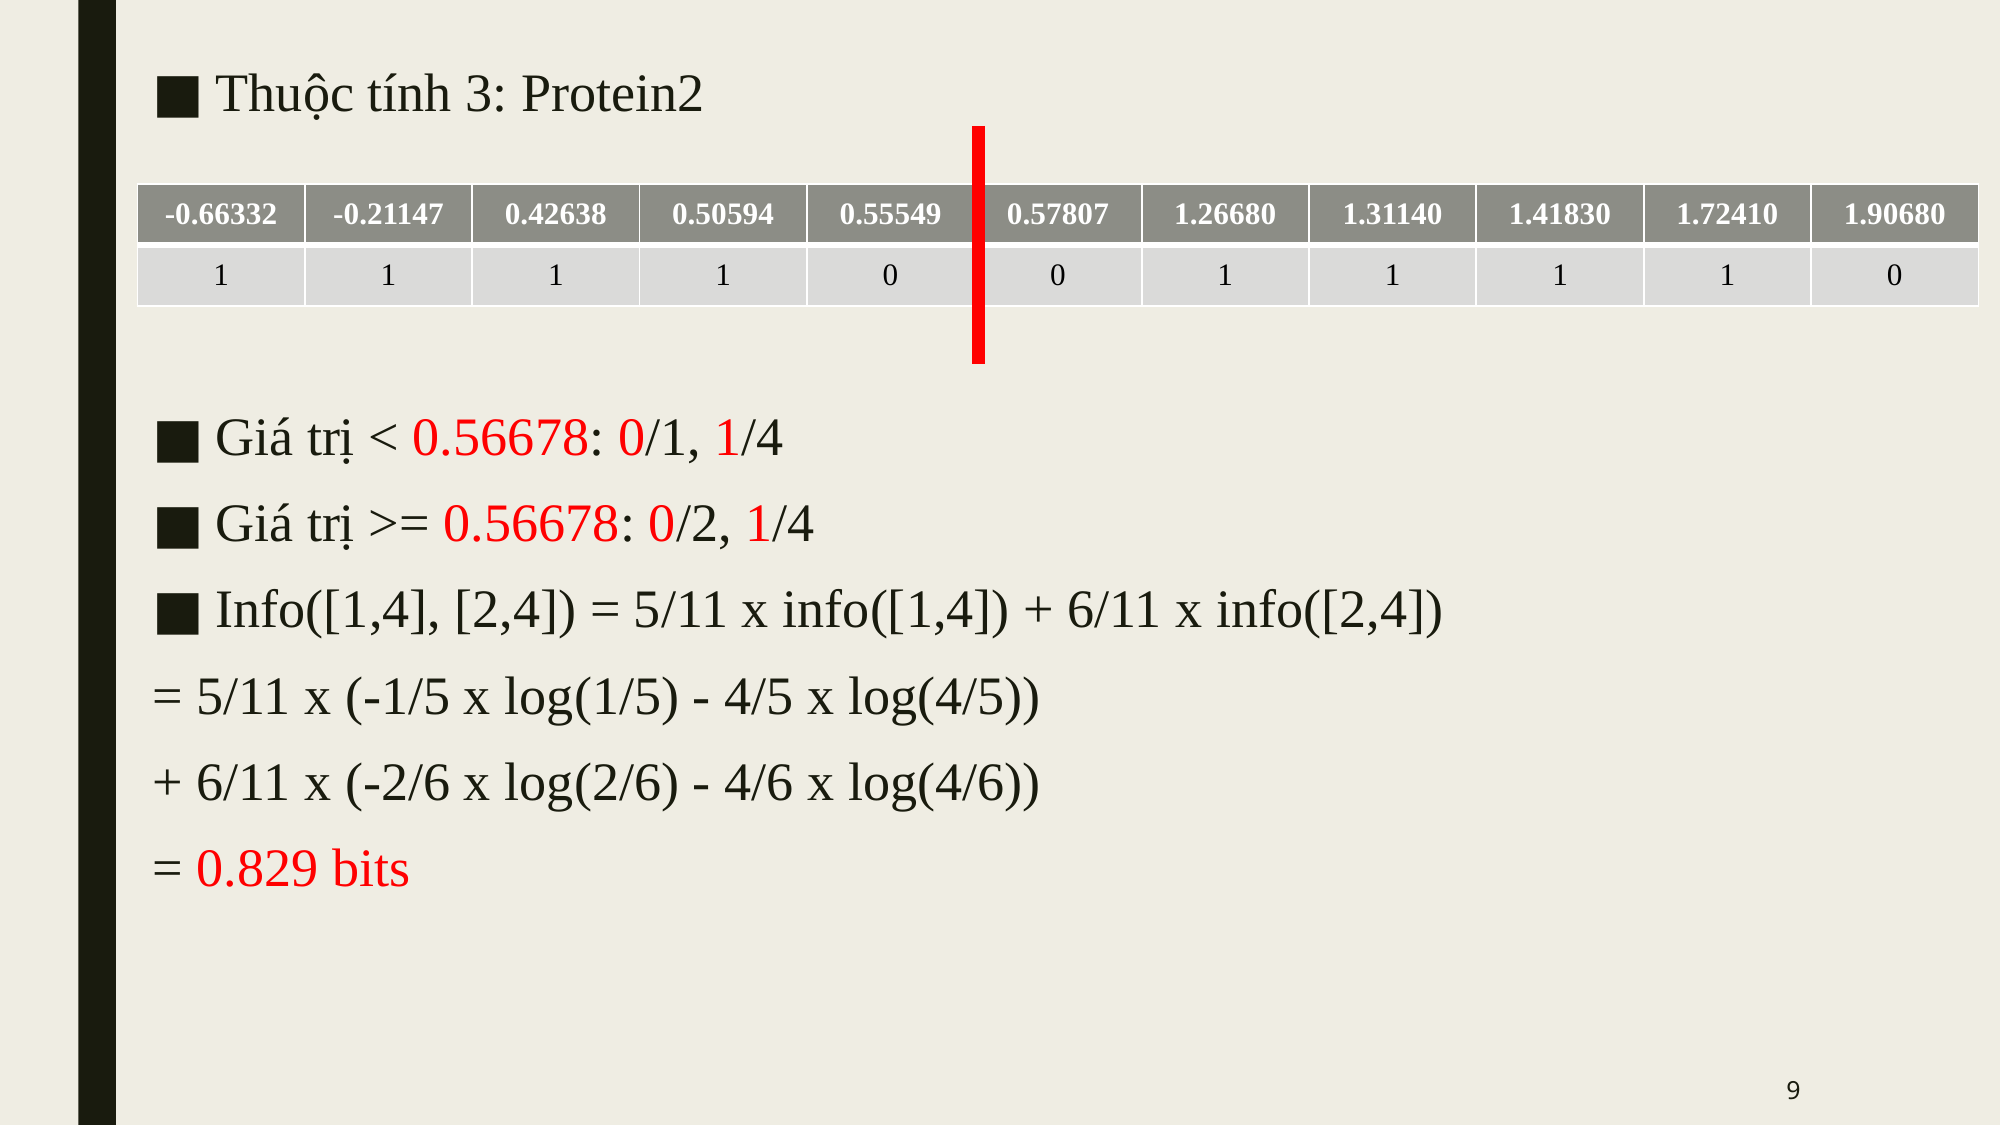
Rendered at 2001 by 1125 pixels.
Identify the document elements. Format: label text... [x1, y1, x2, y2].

table_header 1.90680 [1812, 185, 1978, 242]
list Thuộc tính 3: Protein2 Giá trị < 0.56678: 0/1, 1/4 Giá trị >= 0.56678: 0/2, 1/4 Info([1,4], [2,4]) = 5/11 x info([1,4]) + 6/11 x info([2,4]) = 5/11 x (-1/5 x log(1/5) - 4/5 x log(4/5)) + 6/11 x (-2/6 x log(2/6) - 4/6 x log(4/6)) = 0.829 bits [137, 54, 1979, 183]
table_header 1.26680 [1143, 185, 1308, 242]
table_header 0.57807 [985, 185, 1141, 242]
table_header 1.72410 [1645, 185, 1810, 242]
table_header 0.42638 [473, 185, 639, 242]
table_cell 0 [808, 248, 972, 305]
table_cell 1 [1477, 248, 1643, 305]
table_cell 0 [985, 248, 1141, 305]
list Thuộc tính 3: Protein2 Giá trị < 0.56678: 0/1, 1/4 Giá trị >= 0.56678: 0/2, 1/4 Info([1,4], [2,4]) = 5/11 x info([1,4]) + 6/11 x info([2,4]) = 5/11 x (-1/5 x log(1/5) - 4/5 x log(4/5)) + 6/11 x (-2/6 x log(2/6) - 4/6 x log(4/6)) = 0.829 bits [137, 307, 1979, 1014]
slide_number 9 [1553, 1058, 1816, 1125]
table_cell 1 [1143, 248, 1308, 305]
table_cell 1 [138, 248, 304, 305]
table_cell 1 [1310, 248, 1475, 305]
table_header 0.50594 [640, 185, 806, 242]
table_header -0.66332 [138, 185, 304, 242]
table_header 1.31140 [1310, 185, 1475, 242]
table_cell 1 [306, 248, 471, 305]
table_cell 1 [473, 248, 639, 305]
table_header 0.55549 [808, 185, 972, 242]
table_header 1.41830 [1477, 185, 1643, 242]
table_cell 1 [1645, 248, 1810, 305]
table_cell 1 [640, 248, 806, 305]
table_header -0.21147 [306, 185, 471, 242]
table_cell 0 [1812, 248, 1978, 305]
